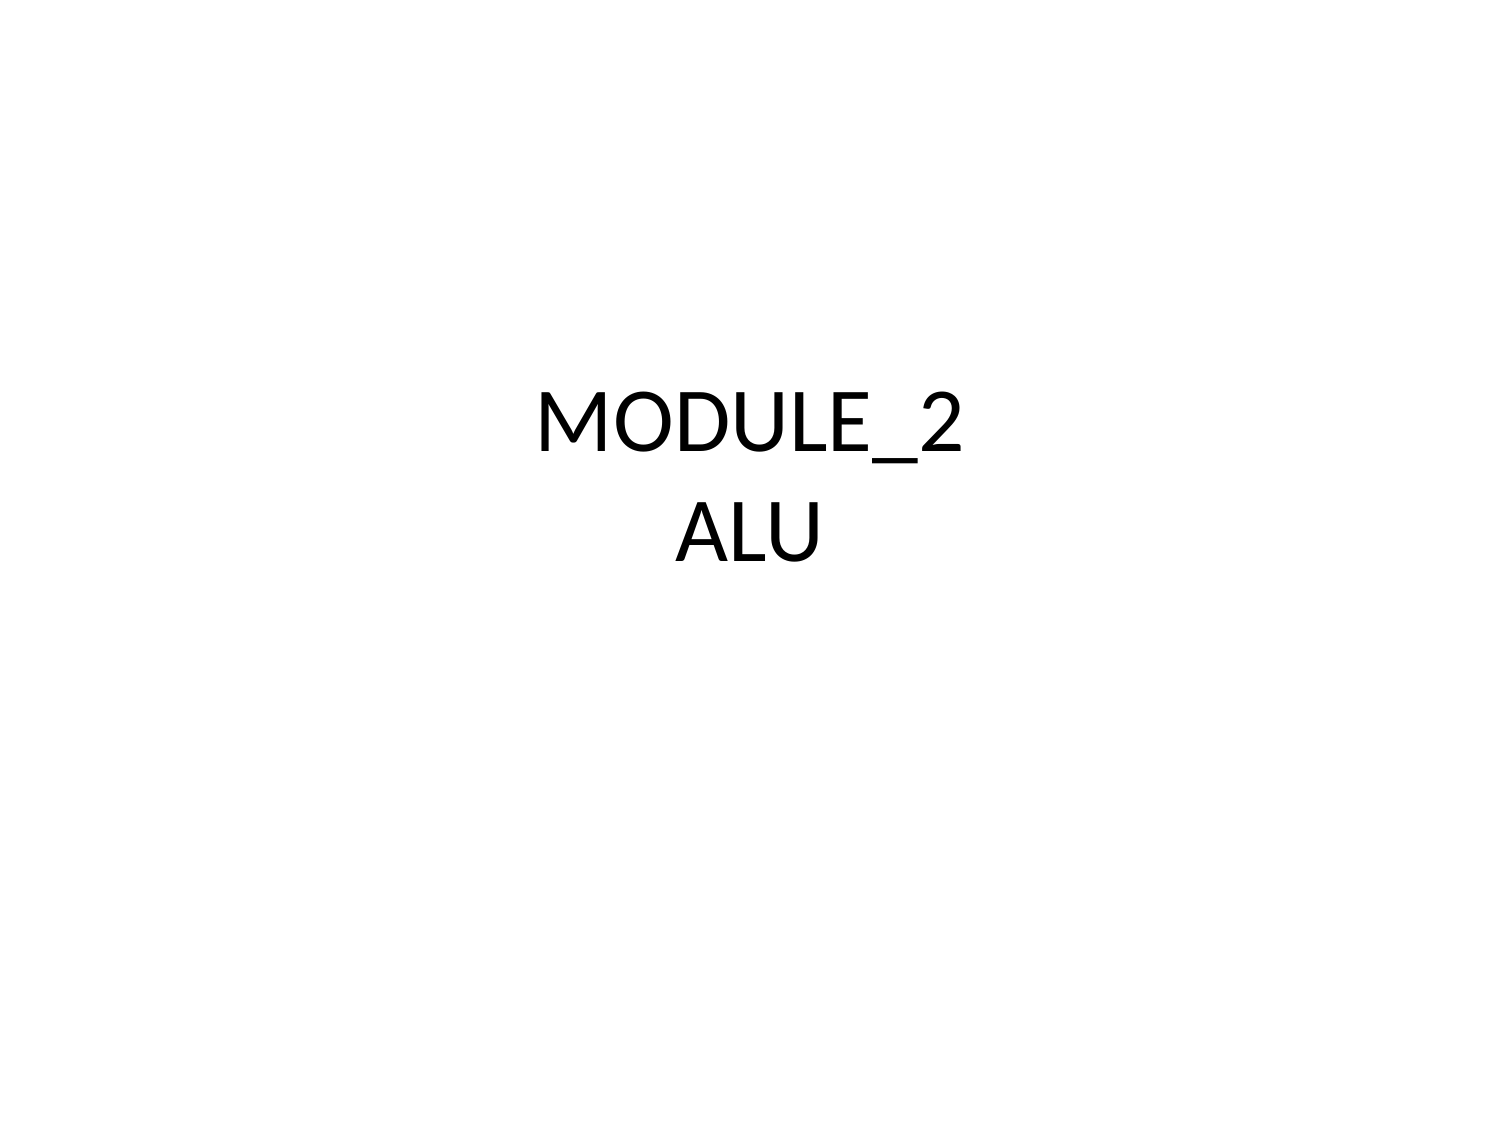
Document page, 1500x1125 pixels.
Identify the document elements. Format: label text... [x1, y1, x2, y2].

title MODULE_2 ALU [112, 349, 1388, 591]
